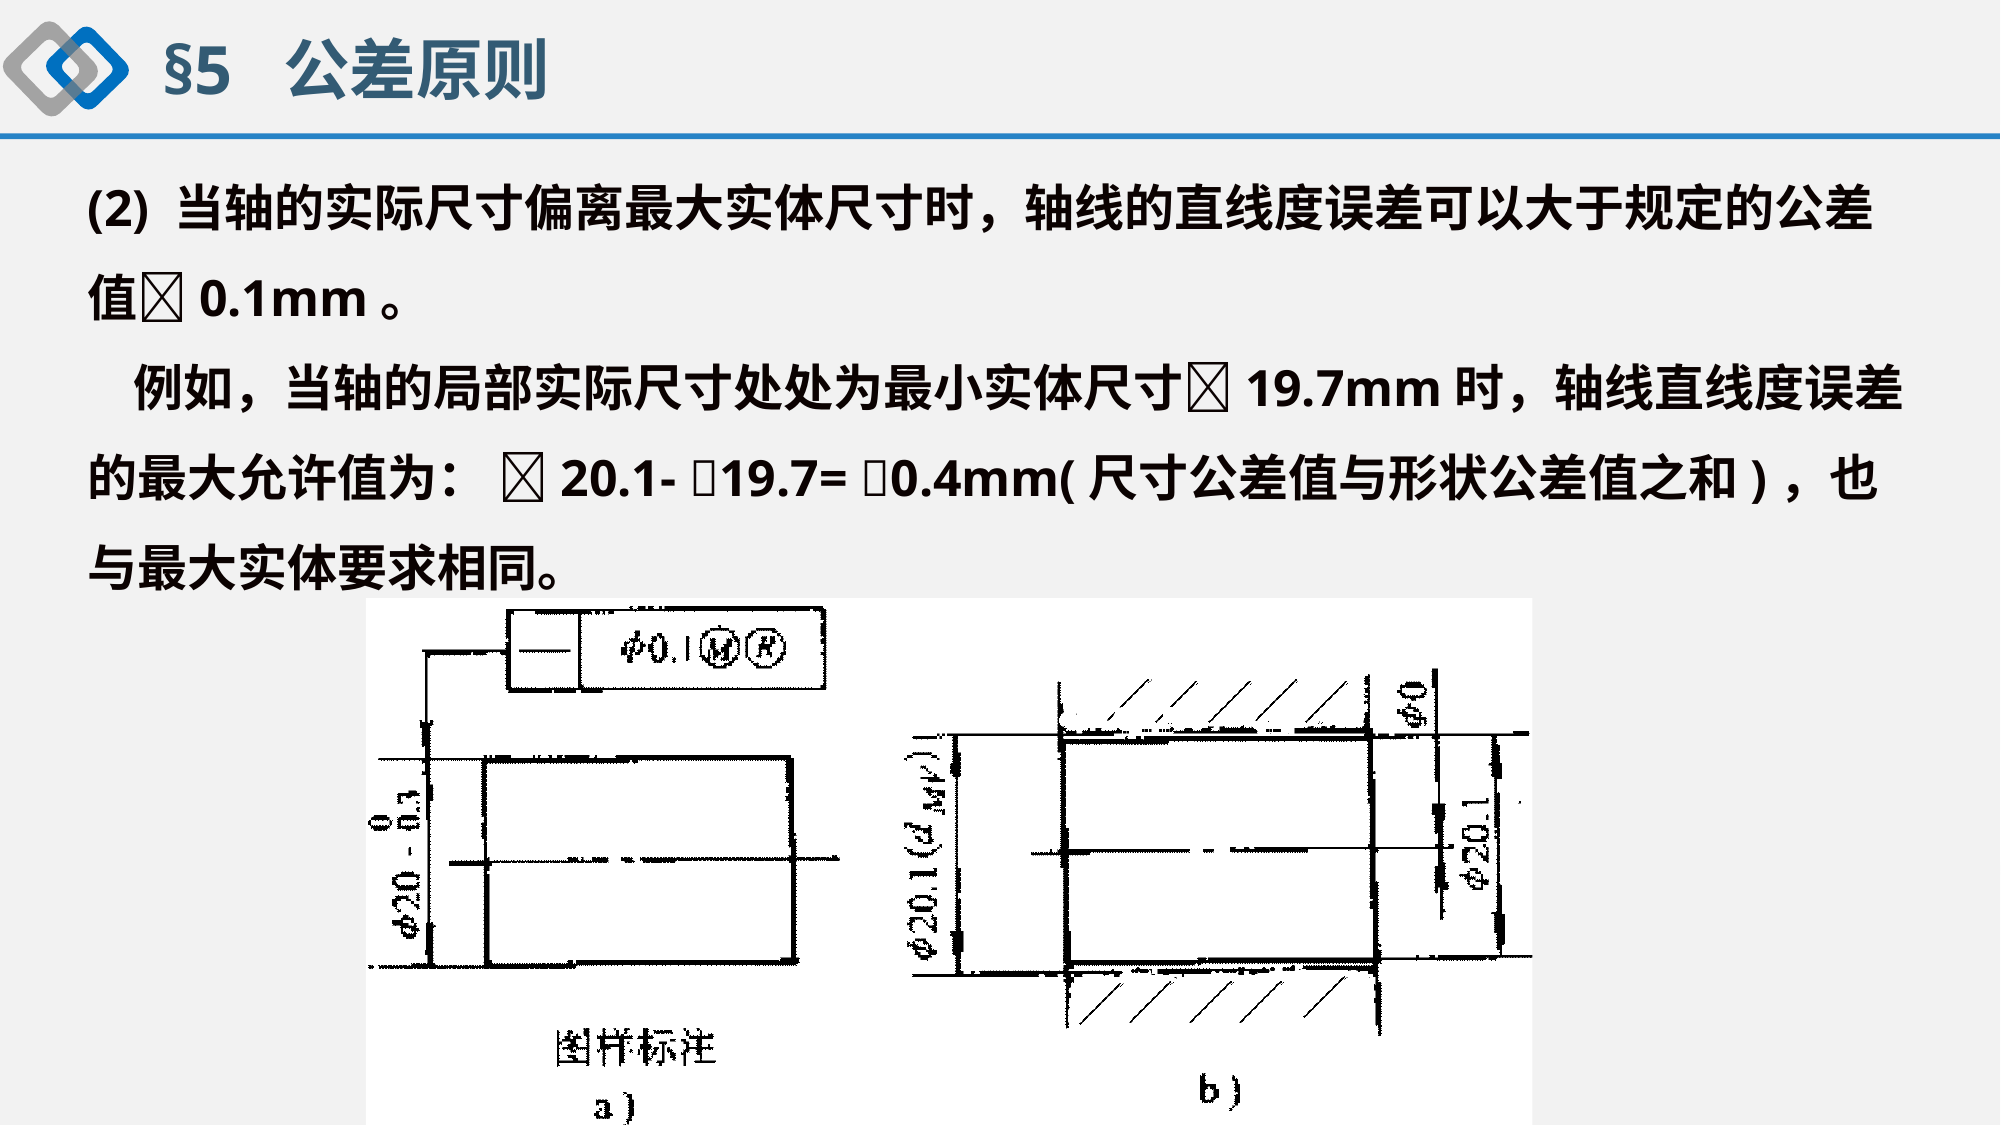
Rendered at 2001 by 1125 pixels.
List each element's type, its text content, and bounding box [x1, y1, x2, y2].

text_box §5 公差原则 [129, 20, 598, 116]
text_box (2) 当轴的实际尺寸偏离最大实体尺寸时，轴线的直线度误差可以大于规定的公差值0.1mm。 例如，当轴的局部实际尺寸处处为最小实体尺寸19.7mm时，轴线直线度误差的最大允许值为： 20.1- 19.7= 0.4mm(尺寸公差值与形状公差值之和)，也与最大实体要求相同。 [72, 139, 1928, 604]
picture [365, 598, 1533, 1125]
